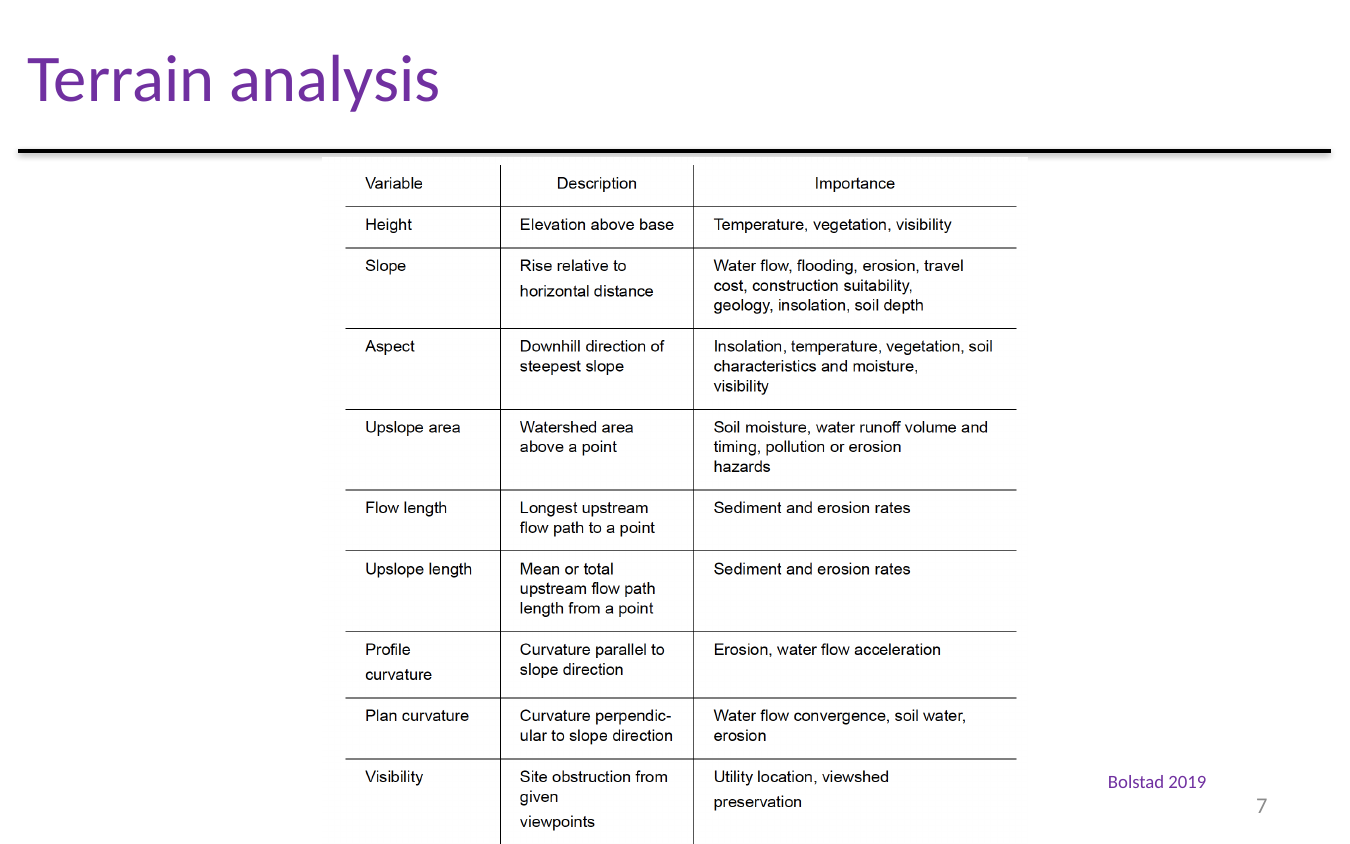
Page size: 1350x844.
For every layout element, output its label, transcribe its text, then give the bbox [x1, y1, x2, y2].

text_box Terrain analysis [12, 4, 1338, 146]
picture [321, 157, 1028, 844]
slide_number 7 [1034, 782, 1283, 827]
text_box Bolstad 2019 [1093, 762, 1222, 782]
